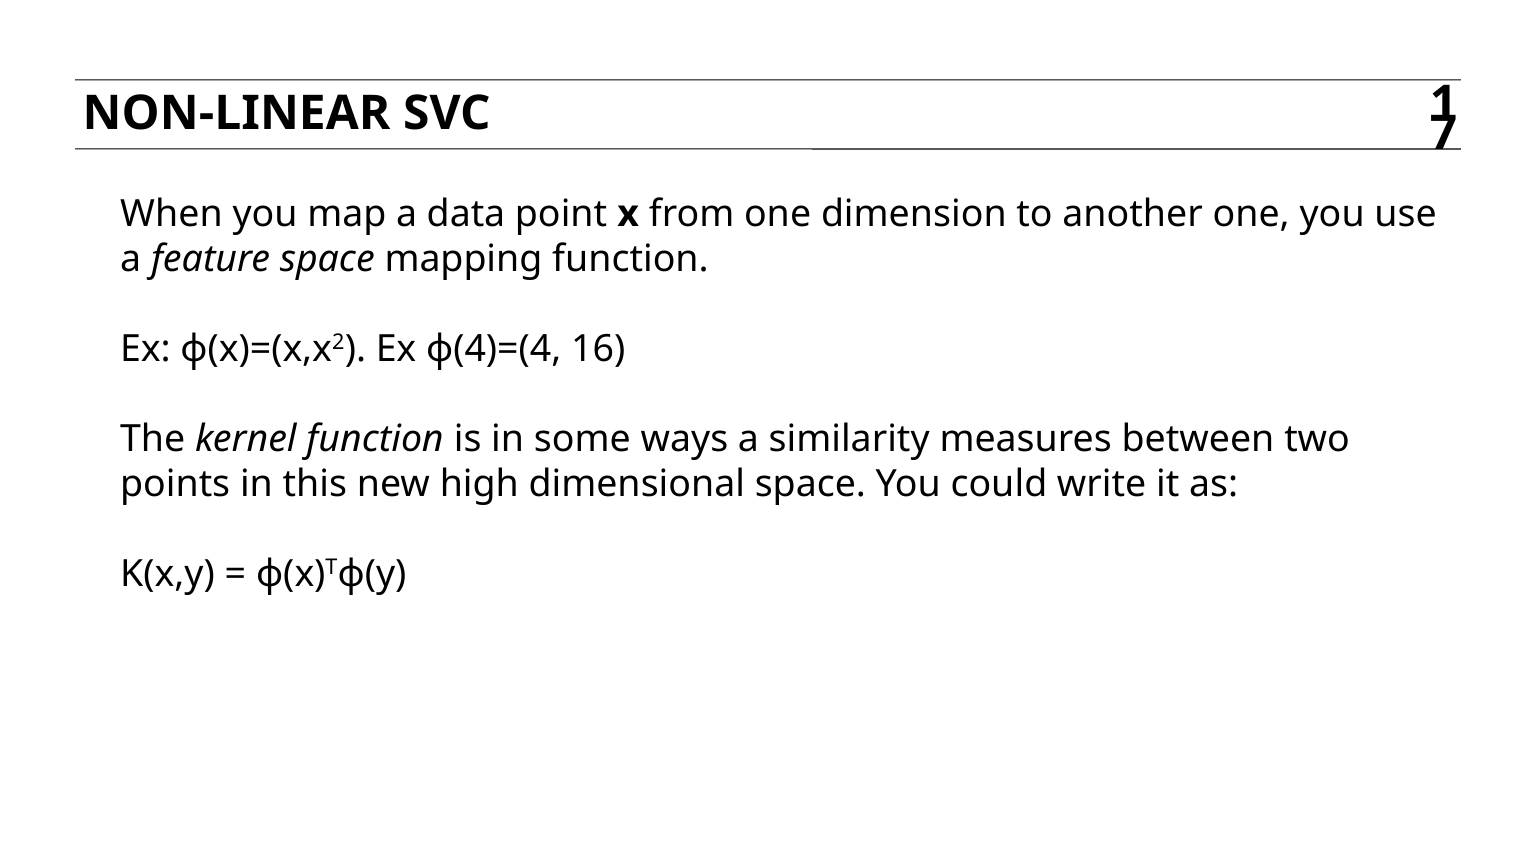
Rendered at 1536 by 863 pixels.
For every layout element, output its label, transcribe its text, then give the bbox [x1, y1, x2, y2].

list Non-linear svc [67, 81, 1118, 132]
slide_number 17 [1419, 86, 1461, 138]
text_box When you map a data point x from one dimension to another one, you use a feature space mapping function. Ex: ϕ(x)=(x,x2). Ex ϕ(4)=(4, 16) The kernel function is in some ways a similarity measures between two points in this new high dimensional space. You could write it as: K(x,y) = ϕ(x)Tϕ(y) [105, 181, 1456, 691]
